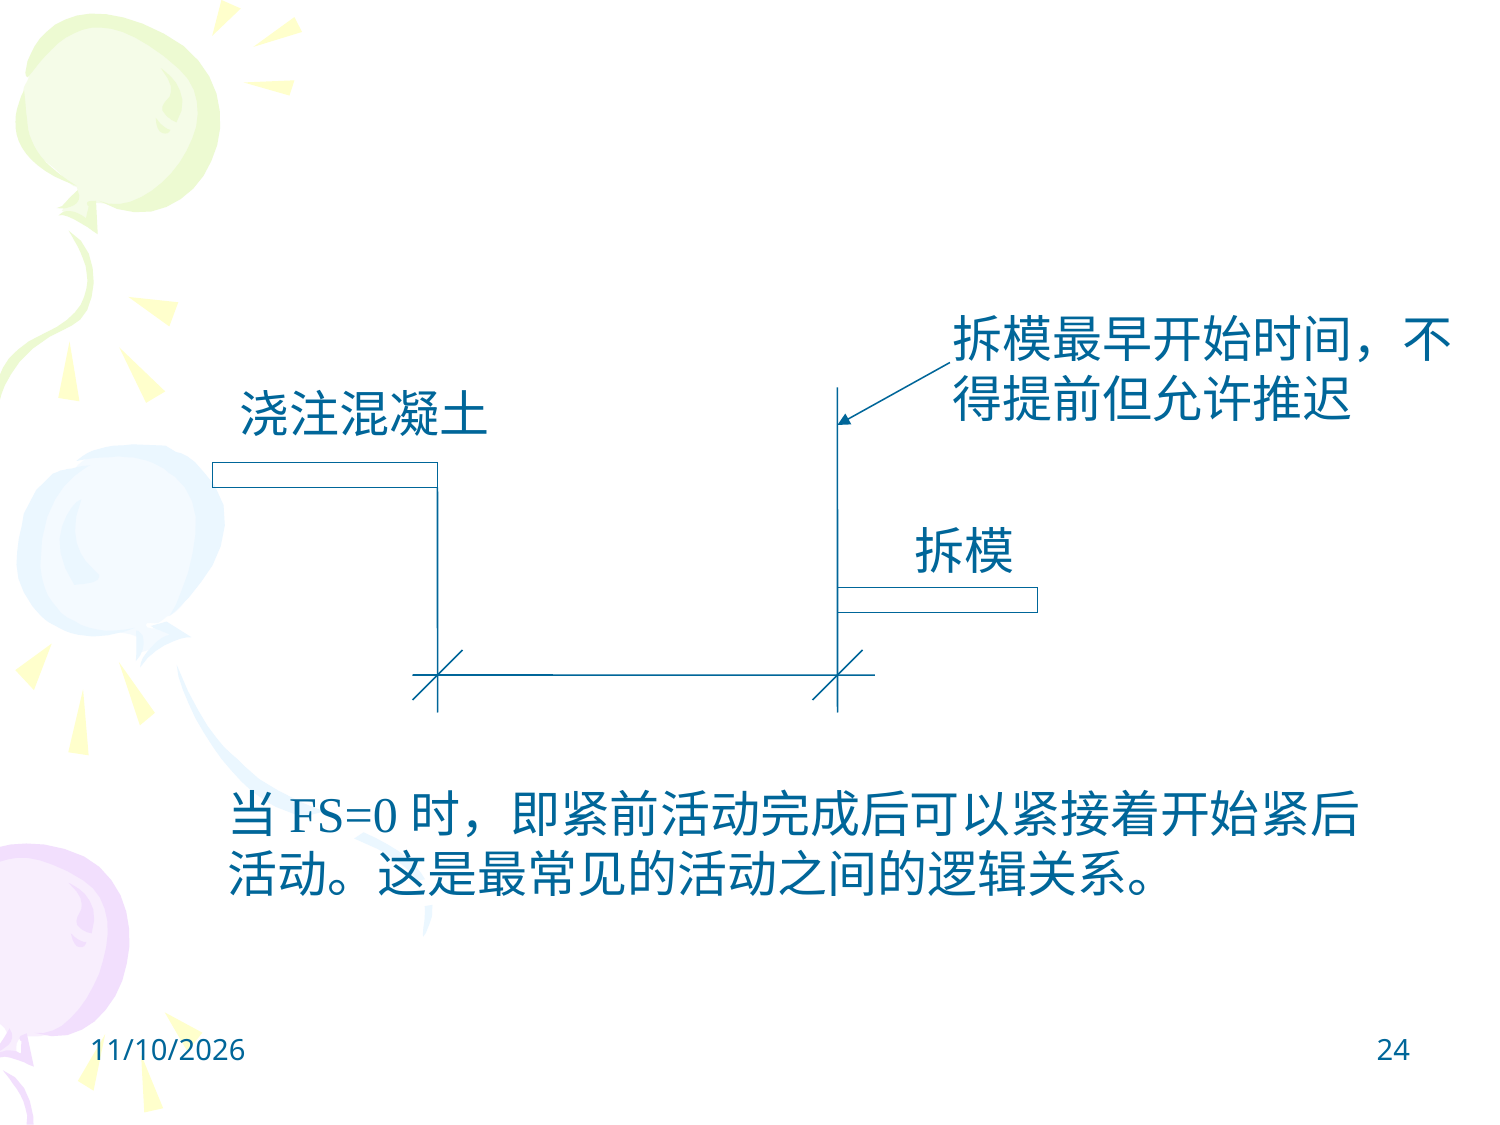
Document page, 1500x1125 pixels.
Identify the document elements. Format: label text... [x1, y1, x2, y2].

text_box 2024/10/21 [75, 1024, 425, 1100]
text_box 当FS=0时，即紧前活动完成后可以紧接着开始紧后活动。这是最常见的活动之间的逻辑关系。 [212, 774, 1388, 910]
text_box [838, 587, 1038, 613]
text_box 拆模 [899, 512, 1138, 588]
text_box 24 [1074, 1024, 1425, 1100]
text_box [837, 362, 951, 425]
text_box 拆模最早开始时间，不得提前但允许推迟 [937, 299, 1488, 435]
text_box [212, 462, 438, 488]
text_box 浇注混凝土 [225, 374, 563, 450]
